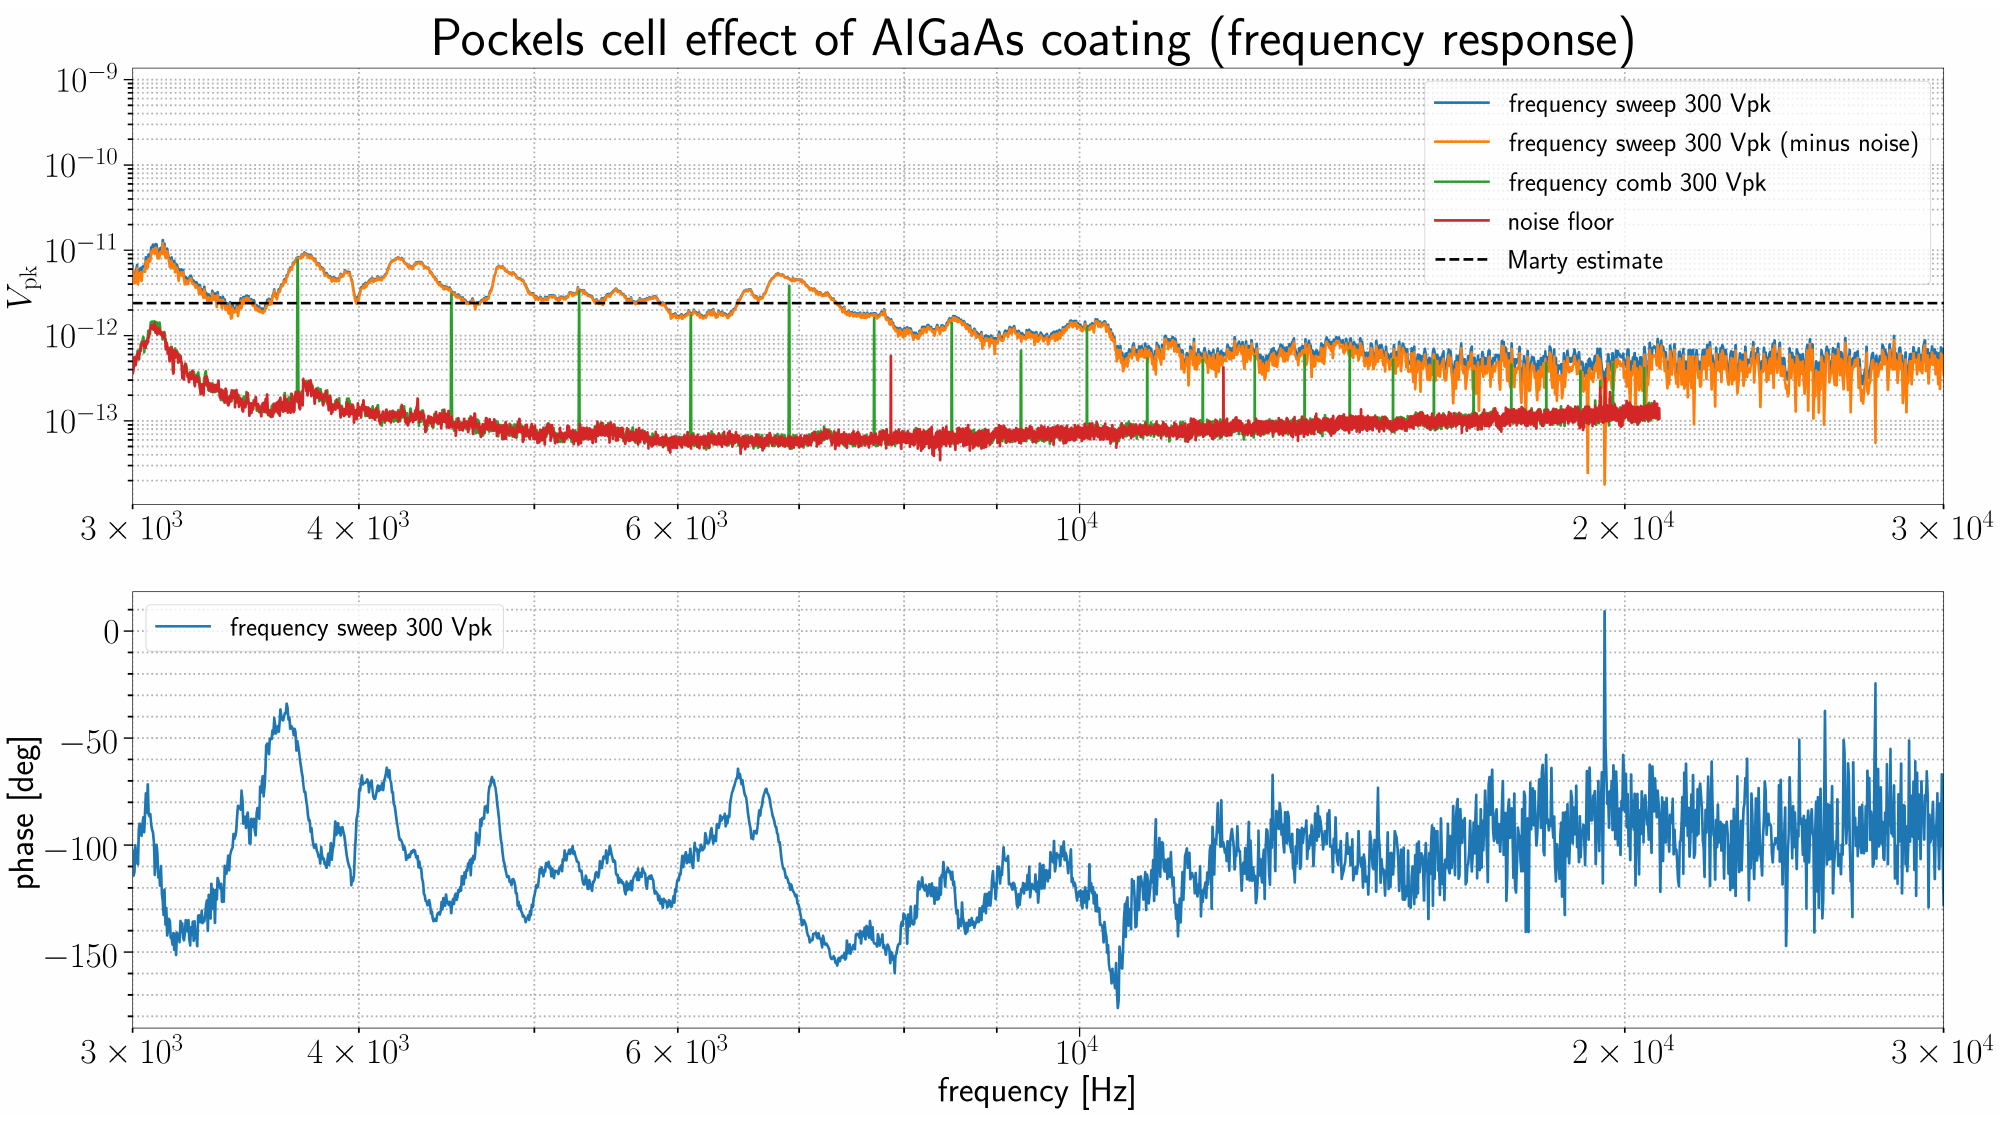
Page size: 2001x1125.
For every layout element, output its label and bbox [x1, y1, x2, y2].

list [0, 9, 2000, 1116]
